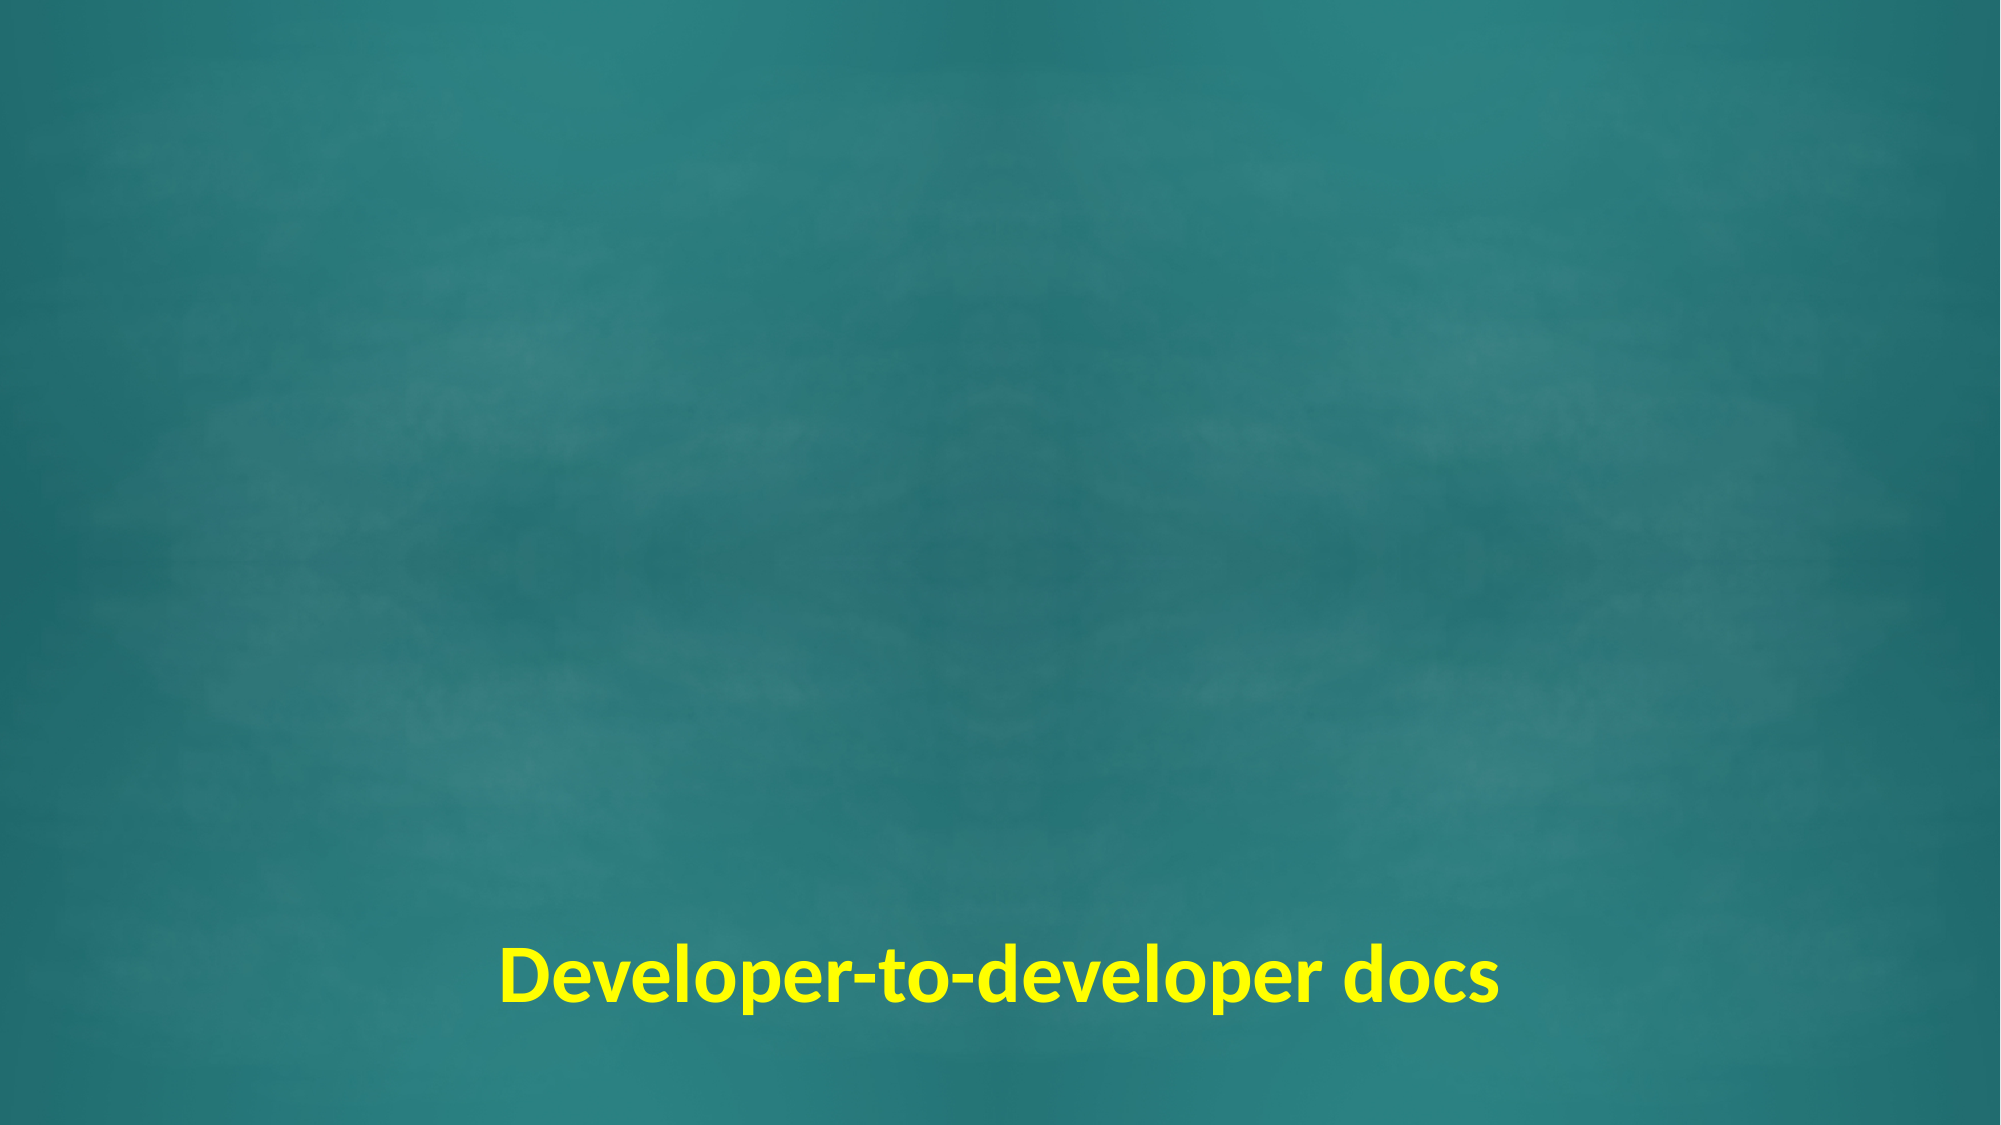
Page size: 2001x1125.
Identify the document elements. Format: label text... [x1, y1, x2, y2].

text_box Developer-to-developer docs [324, 875, 1675, 1063]
picture [0, 0, 2001, 1125]
